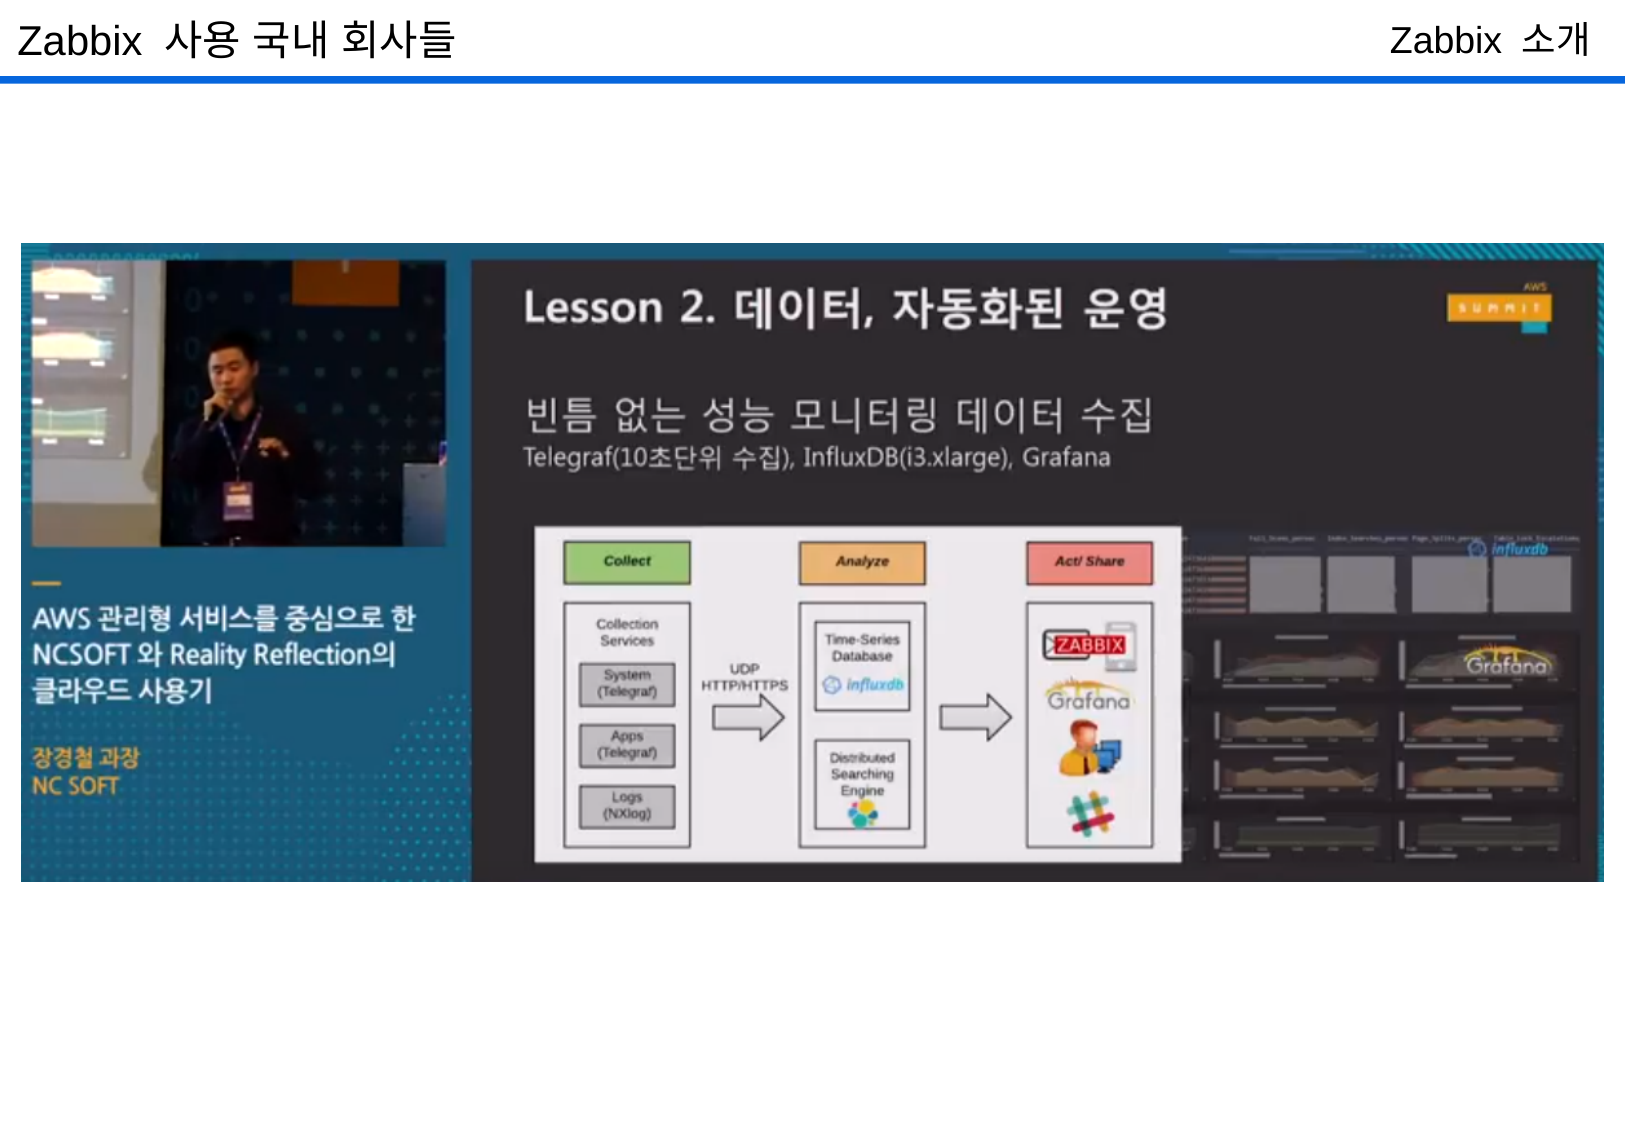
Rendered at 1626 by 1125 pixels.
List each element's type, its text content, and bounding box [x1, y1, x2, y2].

picture [21, 243, 1604, 882]
text_box Zabbix 소개 [903, 0, 1606, 79]
text_box Zabbix 사용 국내 회사들 [2, 0, 903, 79]
